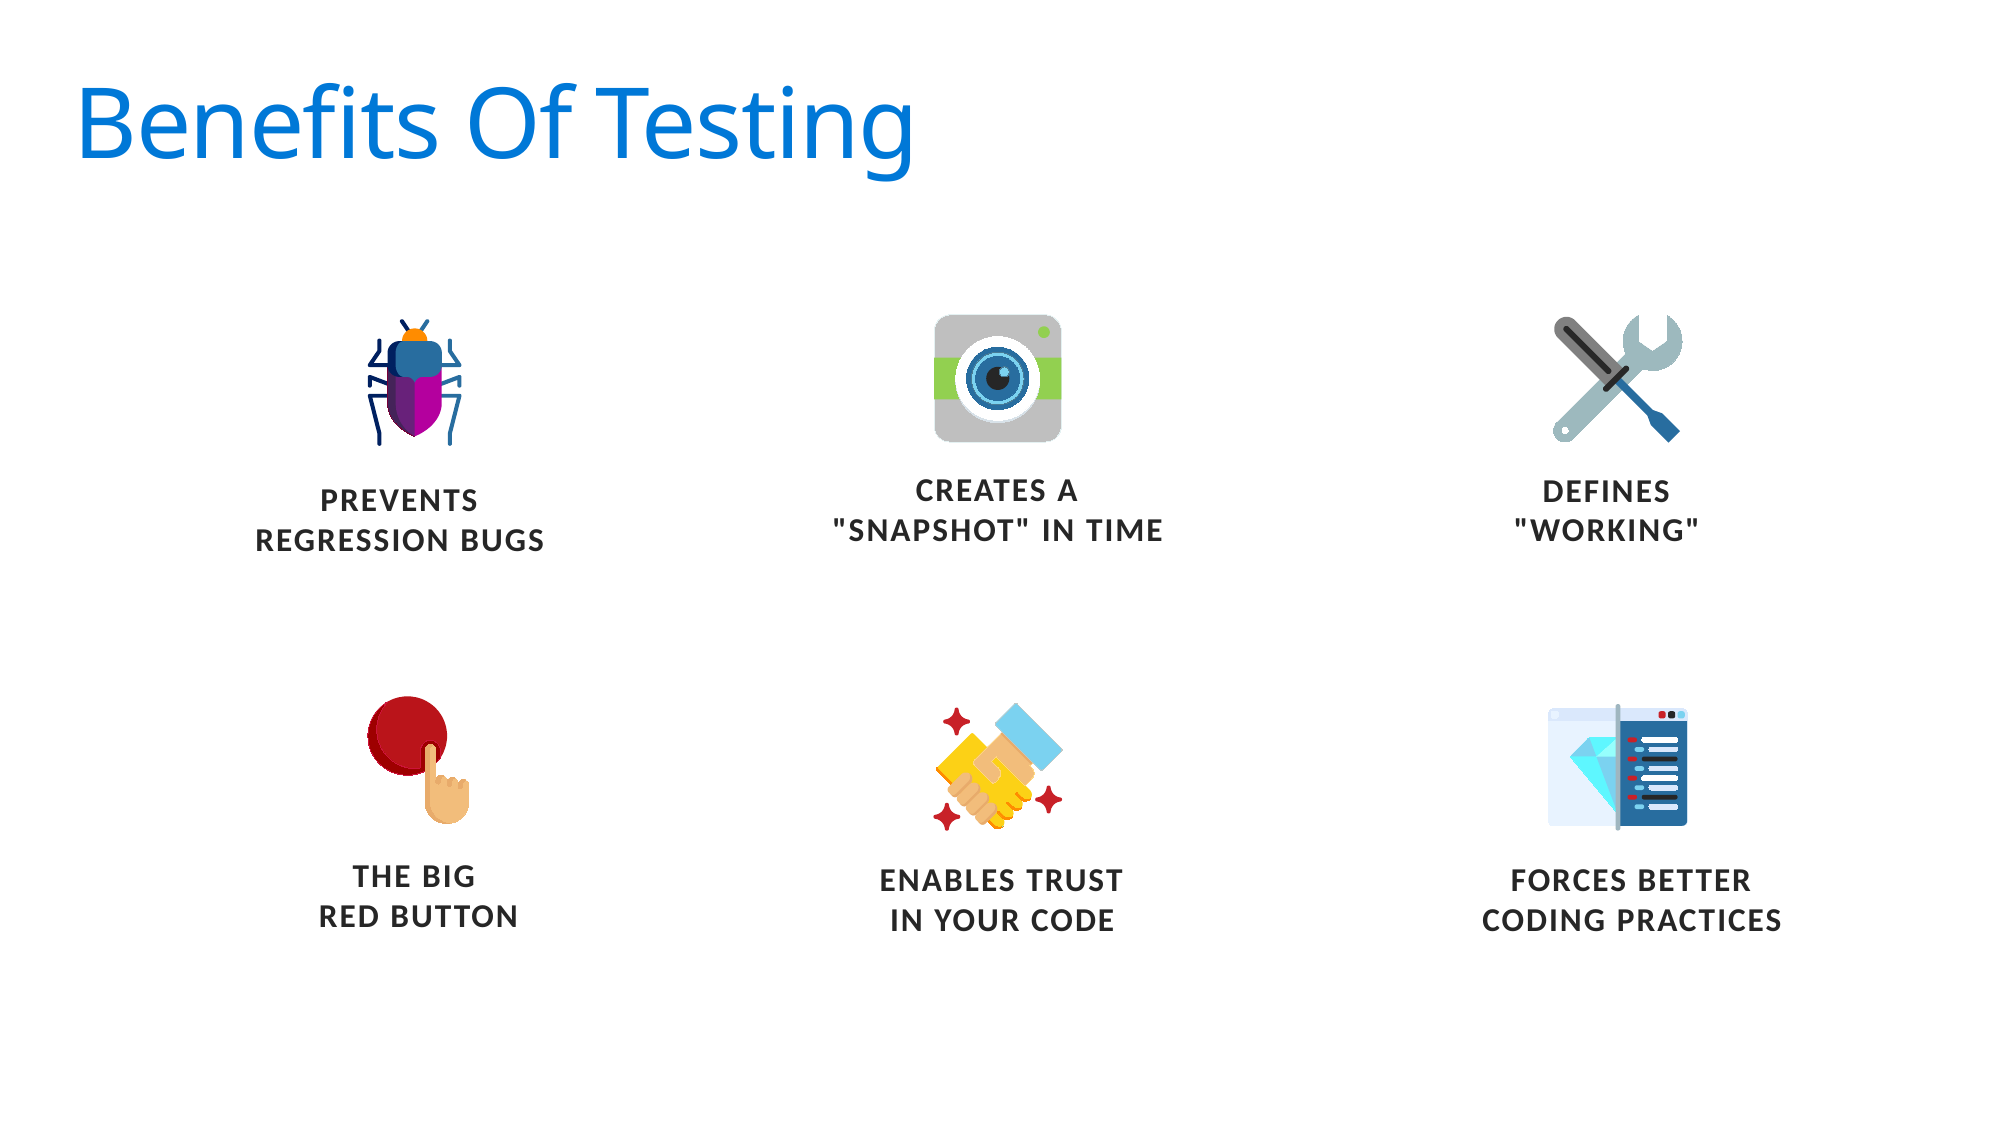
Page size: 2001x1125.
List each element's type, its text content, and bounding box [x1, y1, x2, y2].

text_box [805, 314, 1191, 557]
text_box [229, 318, 571, 568]
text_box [1483, 315, 1731, 558]
title Benefits Of Testing [58, 58, 1942, 206]
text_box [1449, 703, 1815, 947]
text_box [301, 696, 536, 943]
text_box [856, 703, 1149, 947]
